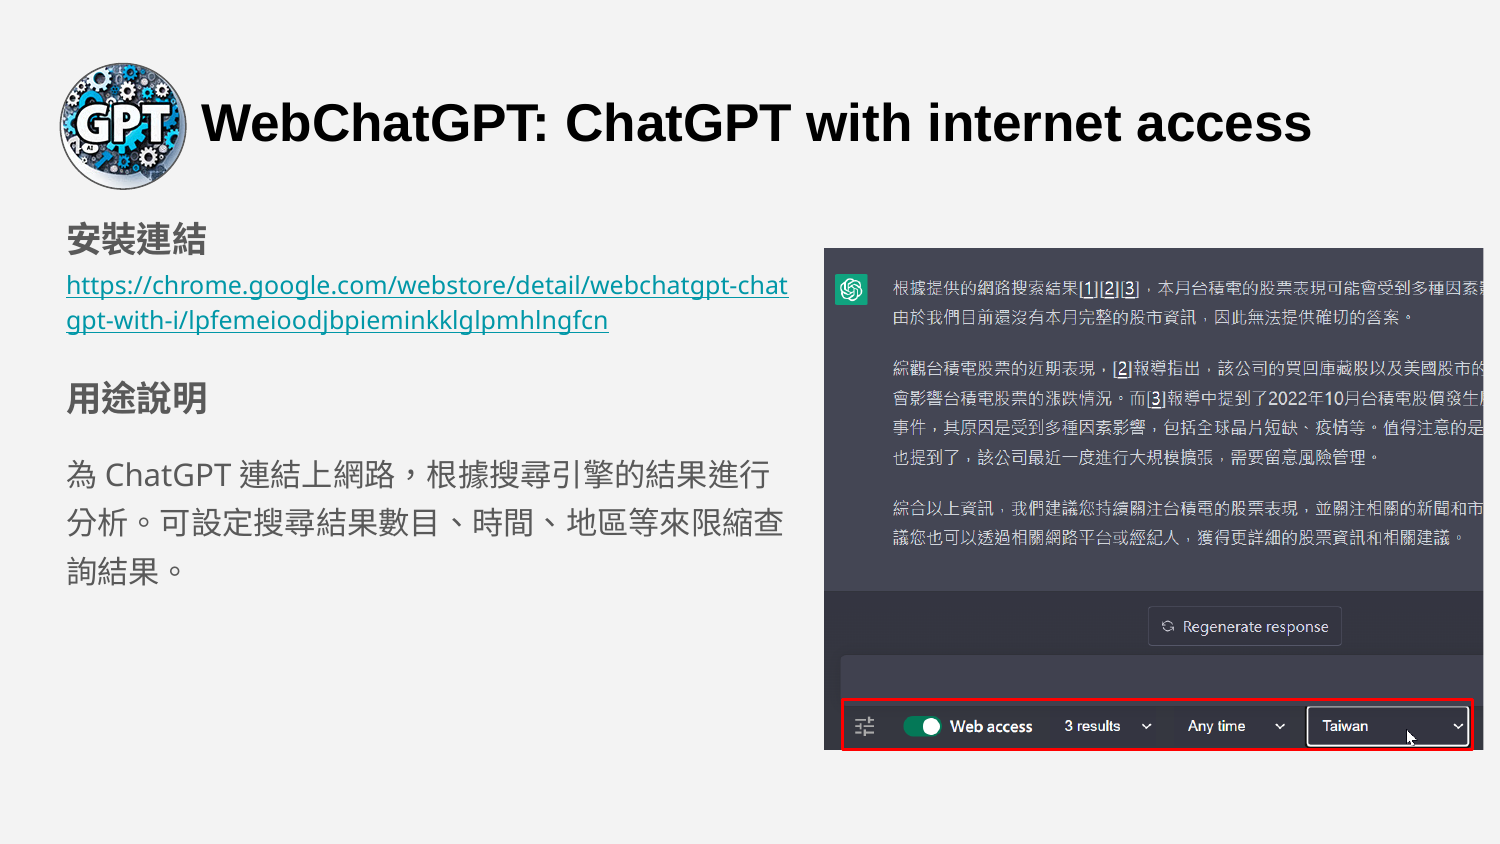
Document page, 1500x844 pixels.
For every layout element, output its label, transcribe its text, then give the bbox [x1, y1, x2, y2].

picture [60, 63, 187, 190]
picture [823, 248, 1484, 750]
title WebChatGPT: ChatGPT with internet access [191, 72, 1449, 167]
list 安裝連結https://chrome.google.com/webstore/detail/webchatgpt-chatgpt-with-i/lpfemeioodjbpieminkklglpmhlngfcn 用途說明 為ChatGPT連結上網路，根據搜尋引擎的結果進行分析。可設定搜尋結果數目、時間、地區等來限縮查詢結果。 [51, 189, 805, 750]
